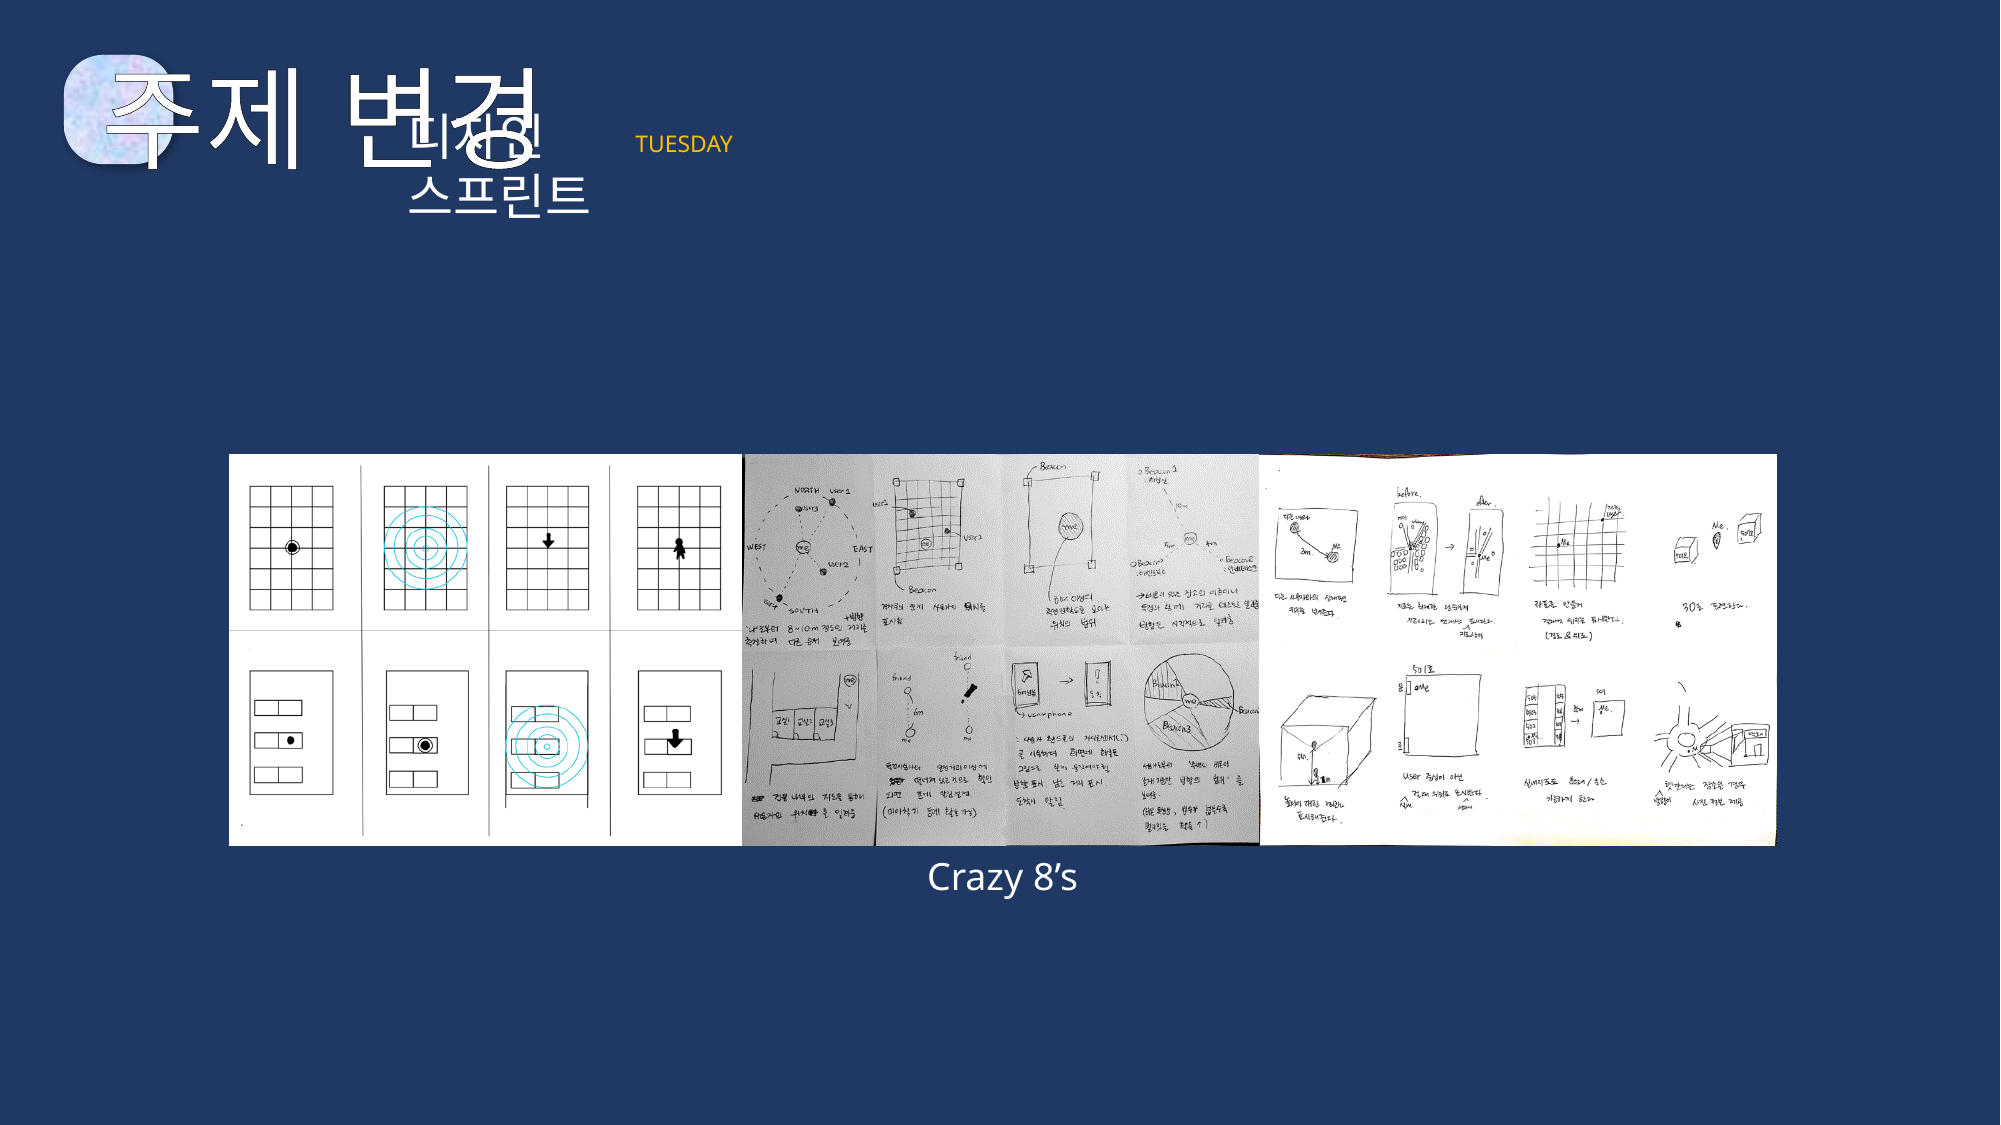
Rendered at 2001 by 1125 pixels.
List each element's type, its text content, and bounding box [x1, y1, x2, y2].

text_box TUESDAY [657, 122, 809, 165]
picture [228, 454, 1777, 846]
text_box 주제 변경 [86, 40, 848, 191]
text_box [62, 57, 86, 162]
text_box Crazy 8’s [229, 846, 1777, 905]
text_box 디자인 스프린트 [392, 97, 657, 233]
